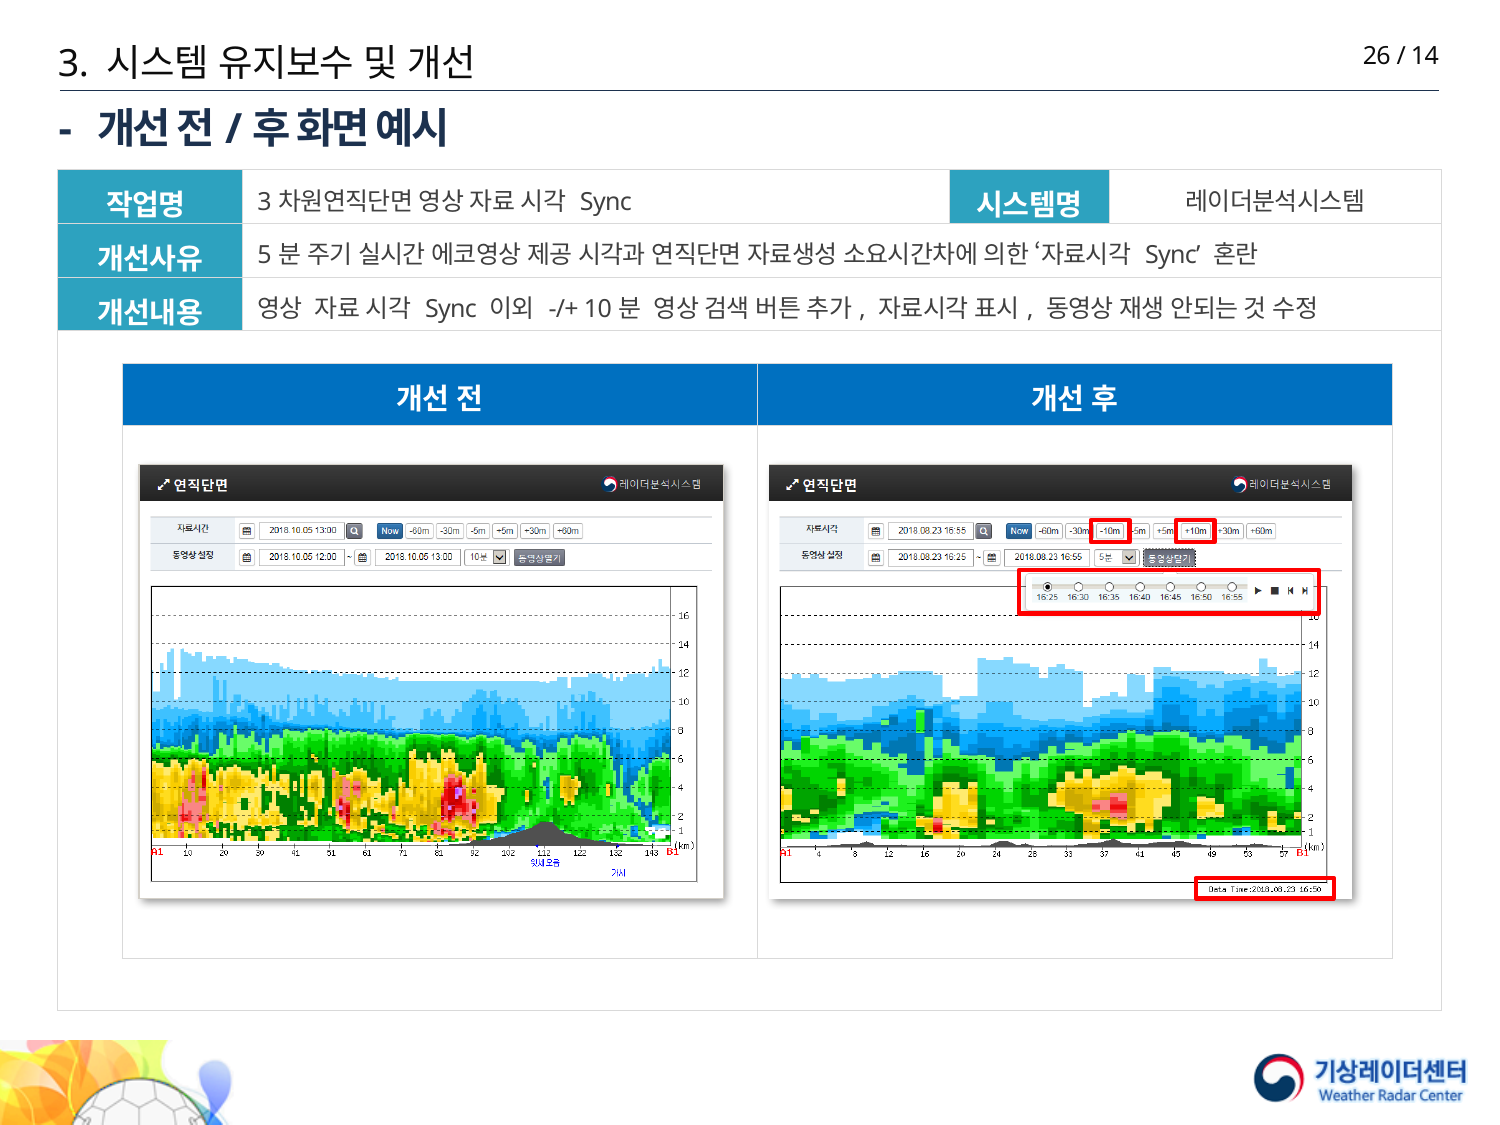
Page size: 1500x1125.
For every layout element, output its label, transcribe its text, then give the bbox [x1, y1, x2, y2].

table_cell 영상 자료 시각 Sync 이외 -/+ 10분 영상 검색 버튼 추가, 자료시각 표시, 동영상 재생 안되는 것 수정 [243, 278, 1441, 330]
table_cell [123, 426, 757, 958]
table_header 작업명 [58, 175, 242, 223]
picture [0, 1040, 469, 1125]
table_header 레이더분석시스템 [1110, 170, 1441, 223]
table_cell 5분 주기 실시간 에코영상 제공 시각과 연직단면 자료생성 소요시간차에 의한 ‘자료시각 Sync’ 혼란 [243, 224, 1441, 277]
table_cell 개선내용 [58, 278, 242, 330]
text_box 3. 시스템 유지보수 및 개선 [43, 31, 580, 78]
picture [1252, 1053, 1468, 1103]
table_header 개선 전 [123, 364, 757, 425]
table_cell [758, 426, 1392, 958]
table_header 개선 후 [758, 364, 1392, 425]
table_header 3차원연직단면 영상 자료 시각 Sync [243, 175, 949, 223]
text_box 26 / 14 [1193, 31, 1454, 81]
table_cell 개선사유 [58, 224, 242, 277]
picture [769, 464, 1353, 899]
table_header 시스템명 [950, 175, 1109, 223]
table_cell [58, 331, 1441, 1010]
title - 개선 전/후 화면 예시 [43, 78, 1192, 175]
picture [137, 464, 724, 899]
